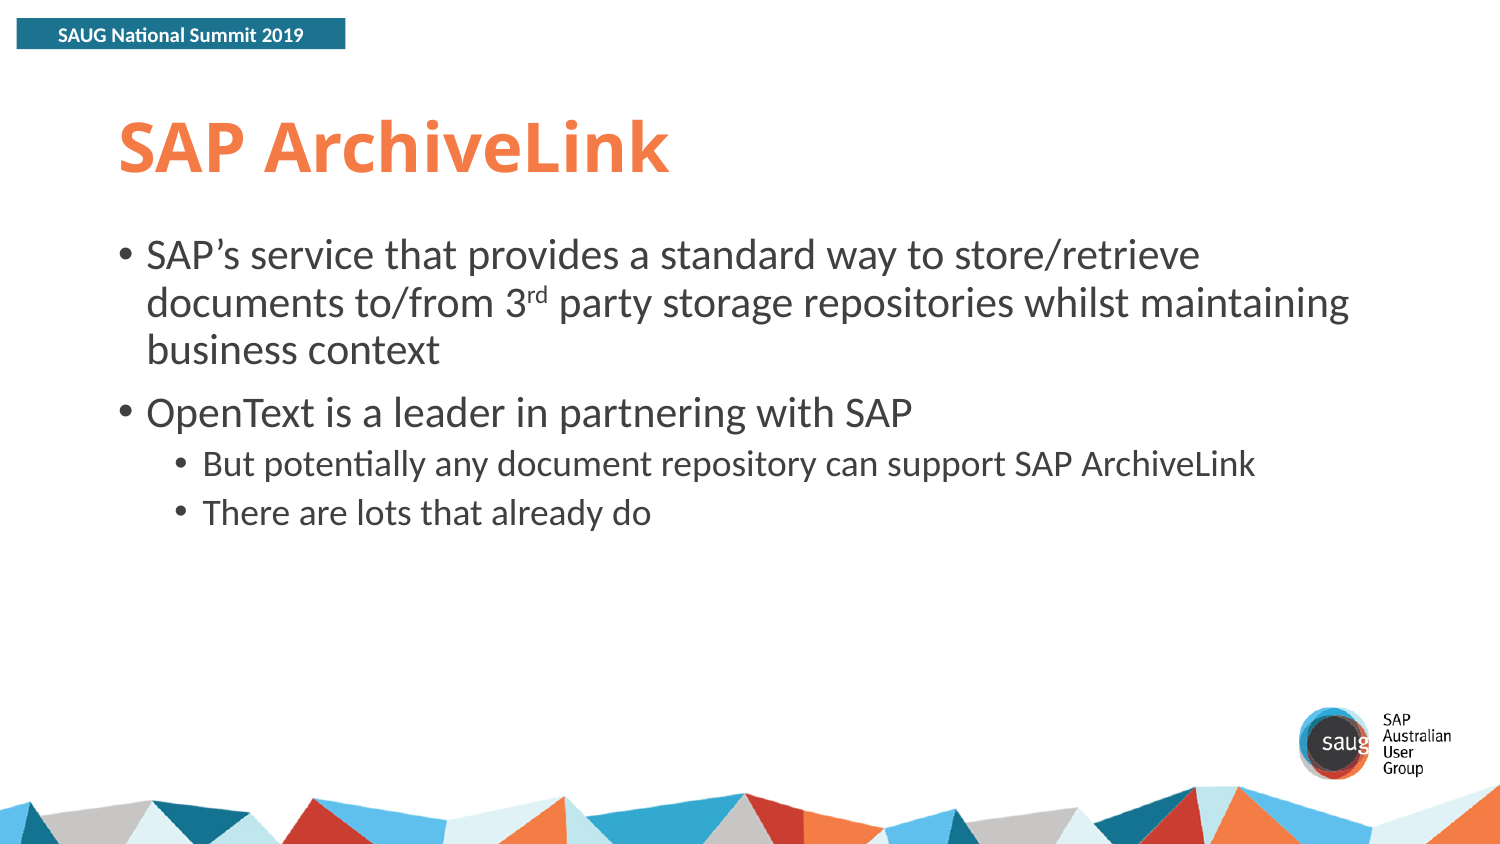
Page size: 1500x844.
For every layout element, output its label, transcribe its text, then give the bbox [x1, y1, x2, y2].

picture [0, 0, 1500, 844]
list SAP’s service that provides a standard way to store/retrieve documents to/from 3rd party storage repositories whilst maintaining business context OpenText is a leader in partnering with SAP But potentially any document repository can support SAP ArchiveLink There are lots that already do [103, 224, 1397, 760]
title SAP ArchiveLink [103, 78, 1397, 223]
